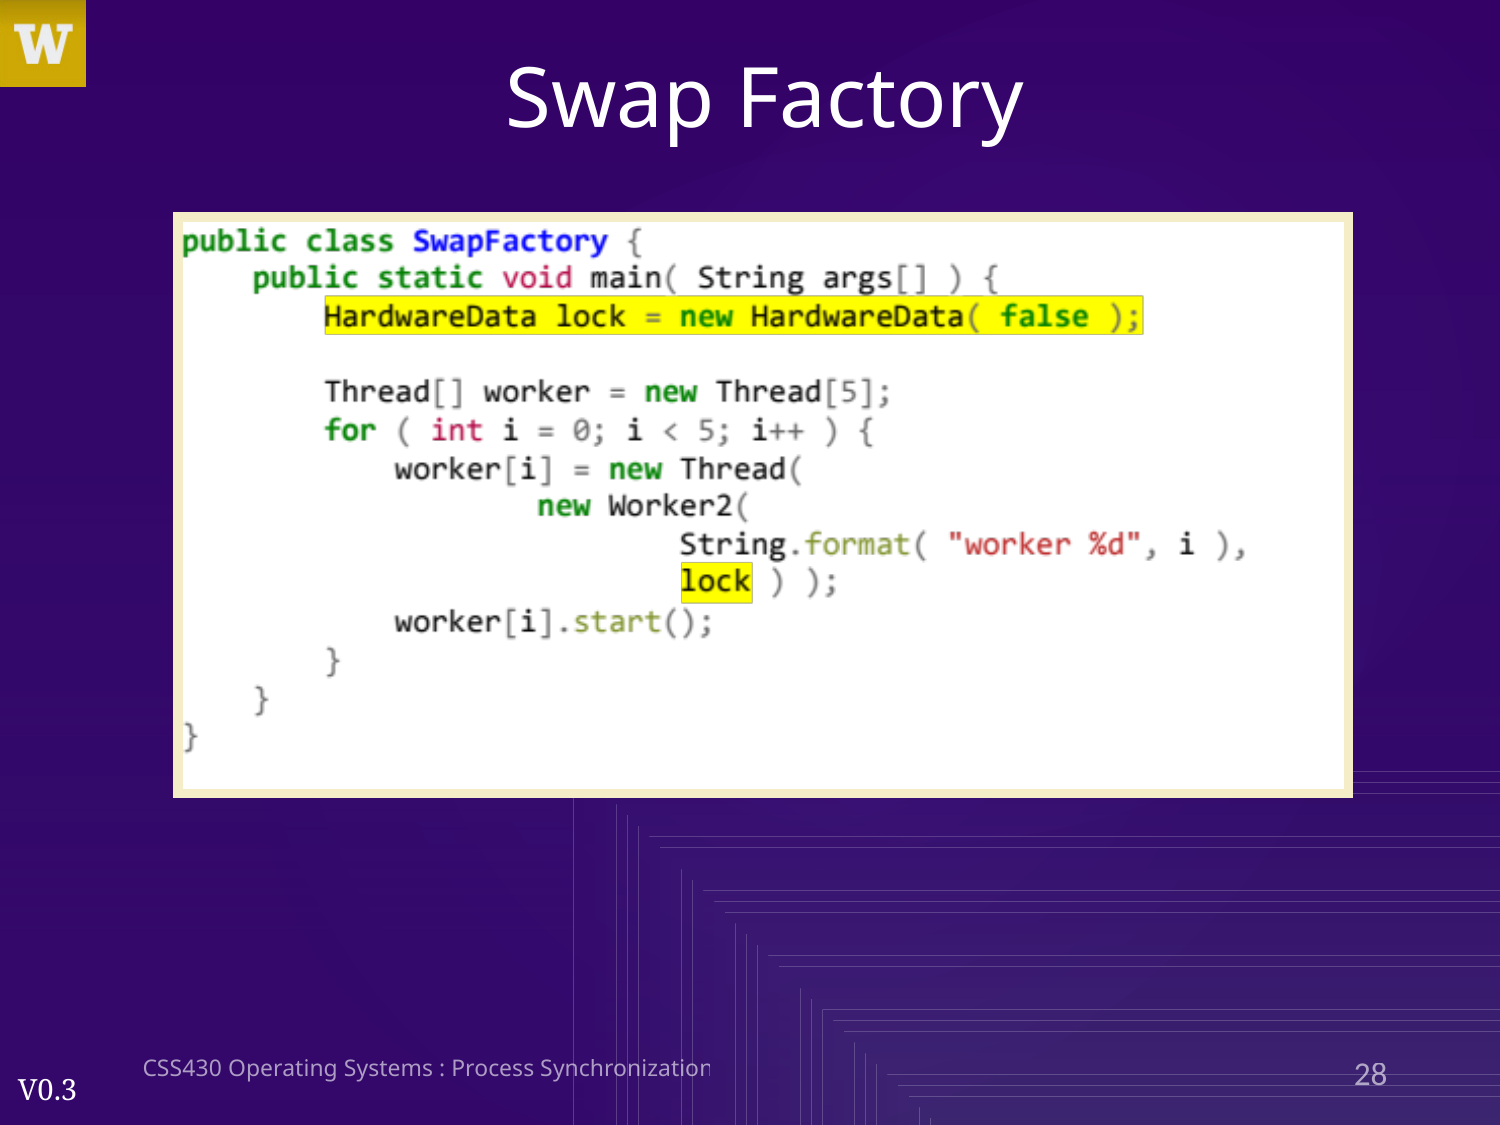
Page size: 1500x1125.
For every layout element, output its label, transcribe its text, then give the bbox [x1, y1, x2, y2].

slide_number 28 [1235, 1039, 1403, 1100]
picture [0, 0, 86, 87]
footer CSS430 Operating Systems : Process Synchronization [127, 1039, 885, 1100]
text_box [181, 221, 1345, 790]
title Swap Factory [127, 0, 1403, 188]
